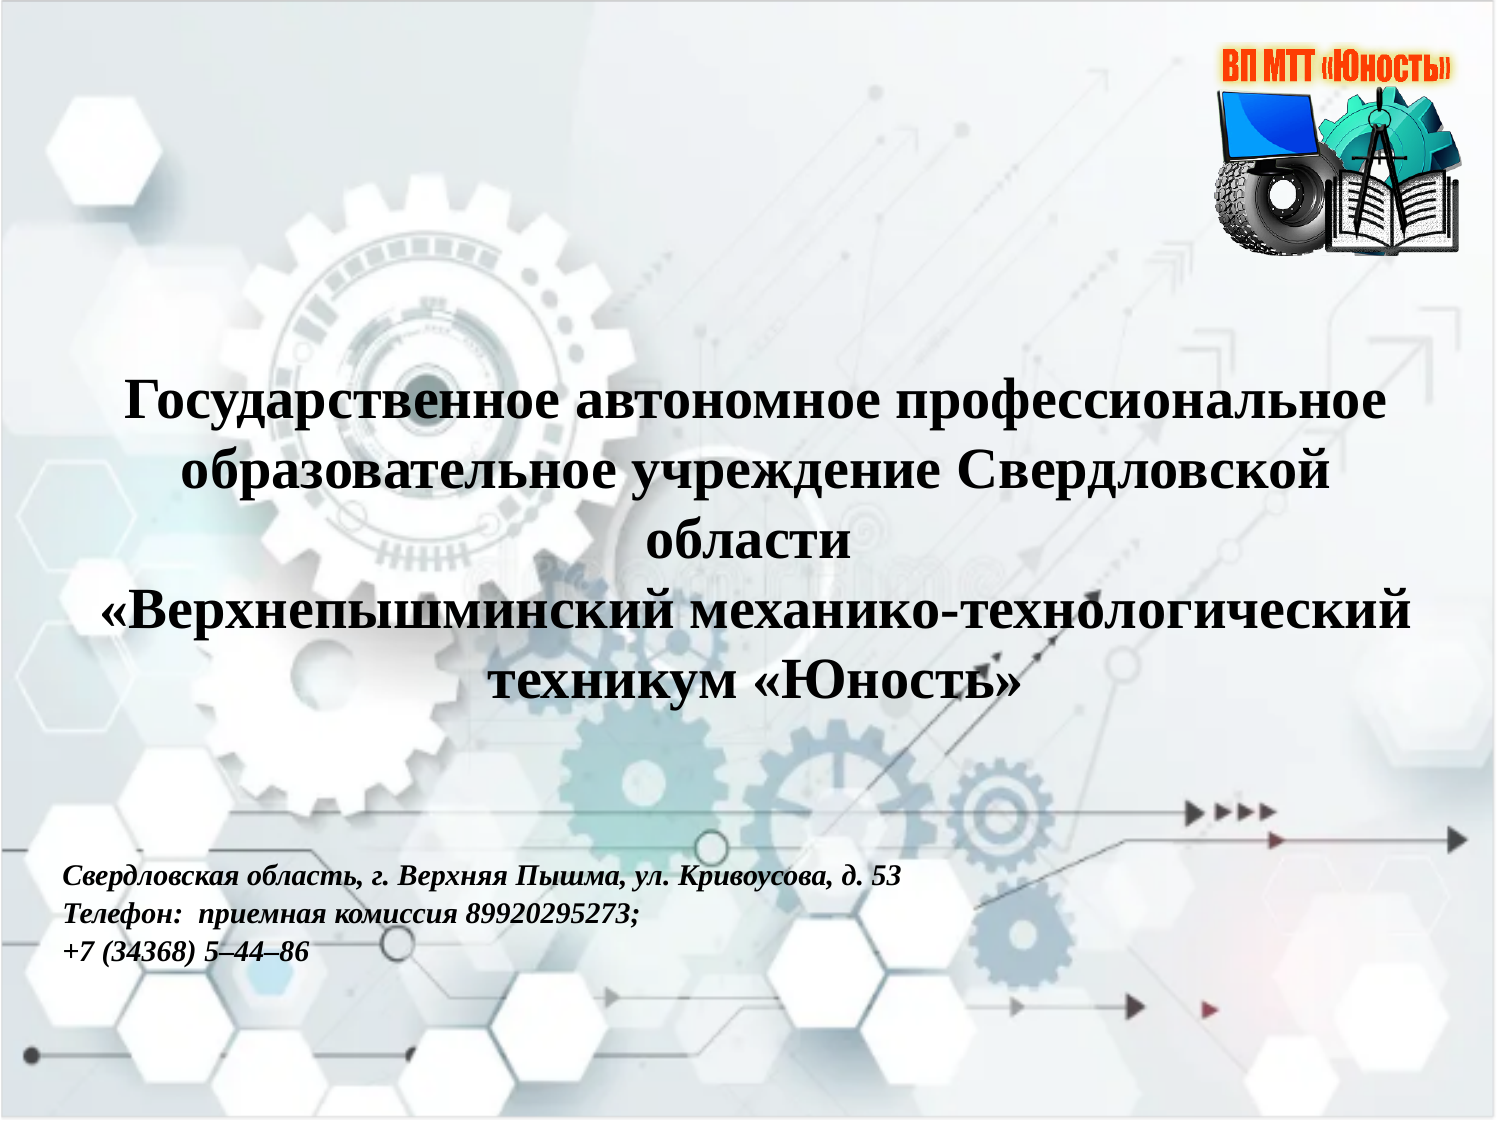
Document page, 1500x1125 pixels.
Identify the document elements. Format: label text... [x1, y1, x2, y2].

text_box Государственное автономное профессиональное образовательное учреждение Свердловской области «Верхнепышминский механико-технологический техникум «Юность» [64, 353, 1447, 718]
text_box Свердловская область, г. Верхняя Пышма, ул. Кривоусова, д. 53 Телефон: приемная комиссия 89920295273; +7 (34368) 5–44–86 [70, 798, 1480, 956]
picture [1210, 42, 1462, 256]
